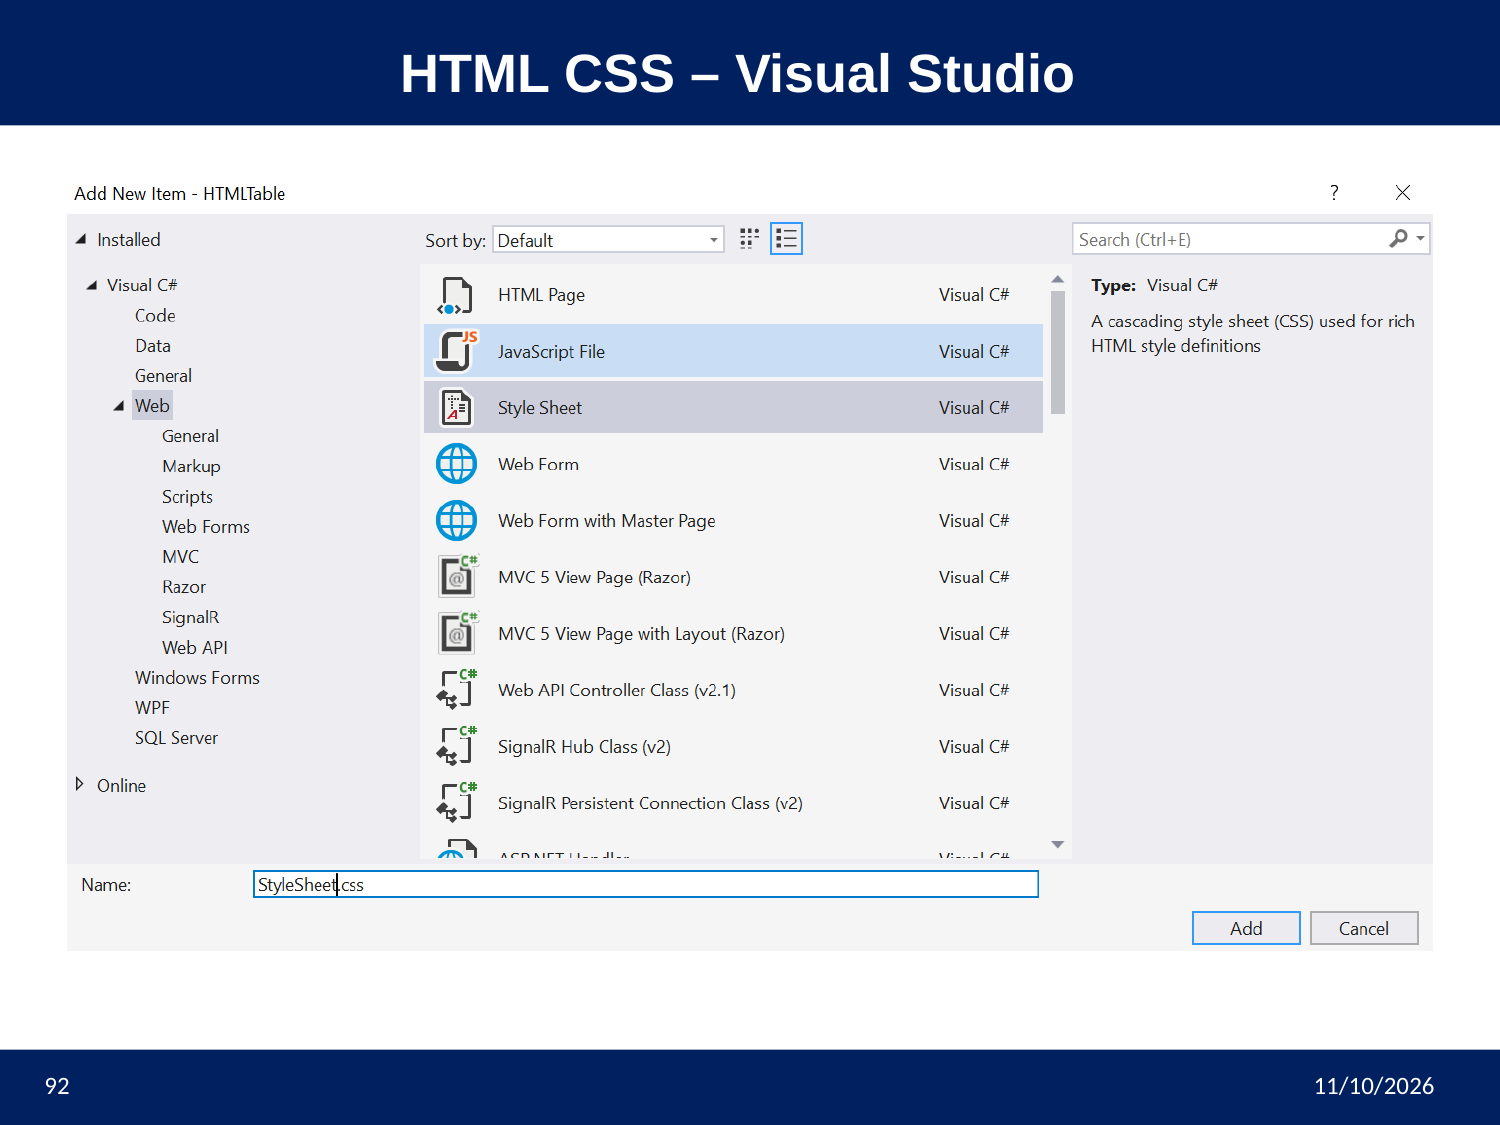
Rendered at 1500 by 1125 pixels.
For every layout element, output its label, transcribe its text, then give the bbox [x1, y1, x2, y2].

slide_number 92 [29, 1054, 380, 1115]
picture [67, 174, 1433, 951]
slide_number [1100, 1054, 1451, 1115]
title HTML CSS – Visual Studio [29, 30, 1447, 111]
